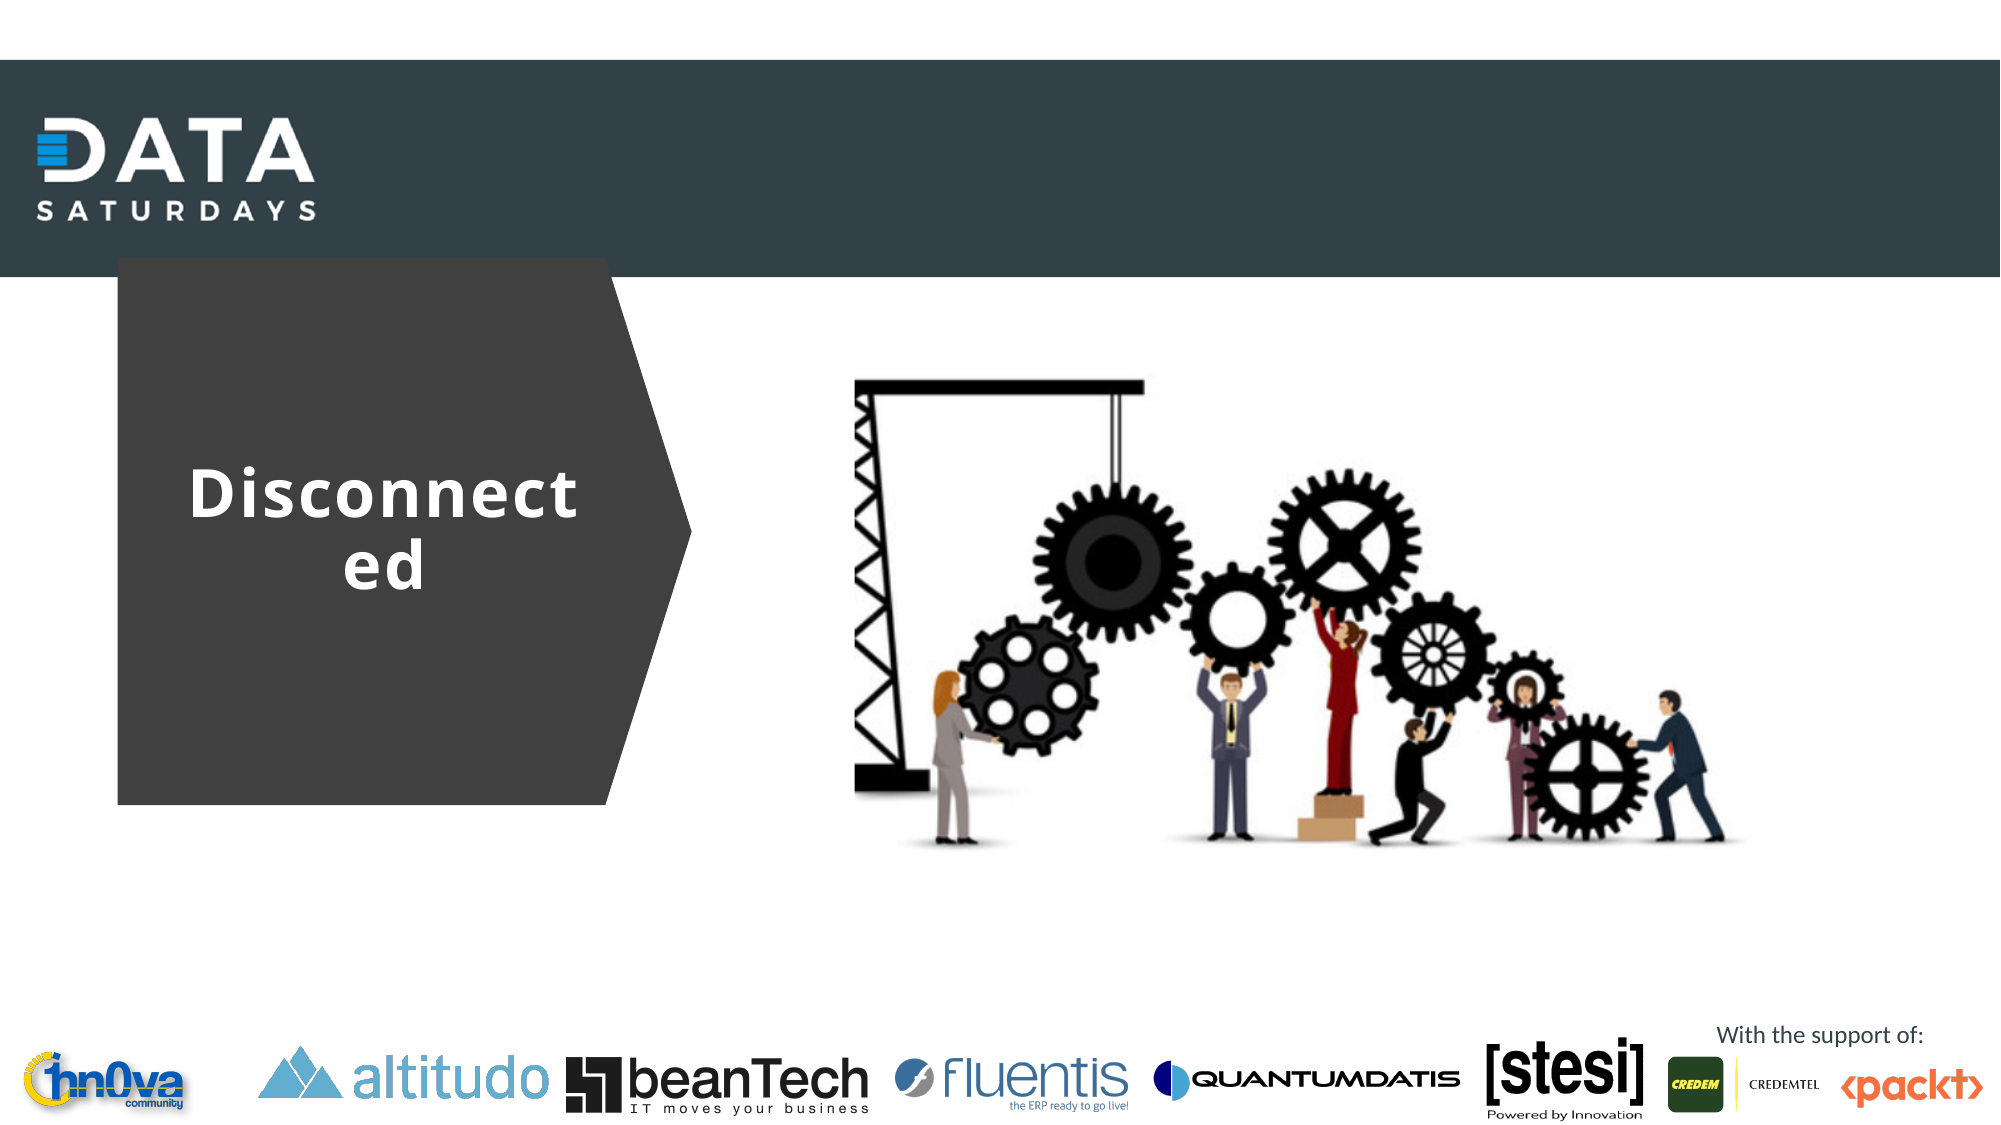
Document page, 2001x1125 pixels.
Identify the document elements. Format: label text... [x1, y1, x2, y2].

picture [1485, 1036, 1645, 1122]
picture [1152, 1059, 1461, 1102]
picture [895, 1058, 1128, 1112]
picture [19, 102, 332, 235]
picture [23, 1050, 184, 1111]
picture [821, 354, 1773, 870]
picture [1841, 1069, 1983, 1108]
picture [566, 1057, 868, 1116]
title Disconnected [168, 322, 601, 741]
picture [254, 1035, 553, 1109]
picture [1668, 1055, 1819, 1114]
text_box [116, 257, 693, 807]
